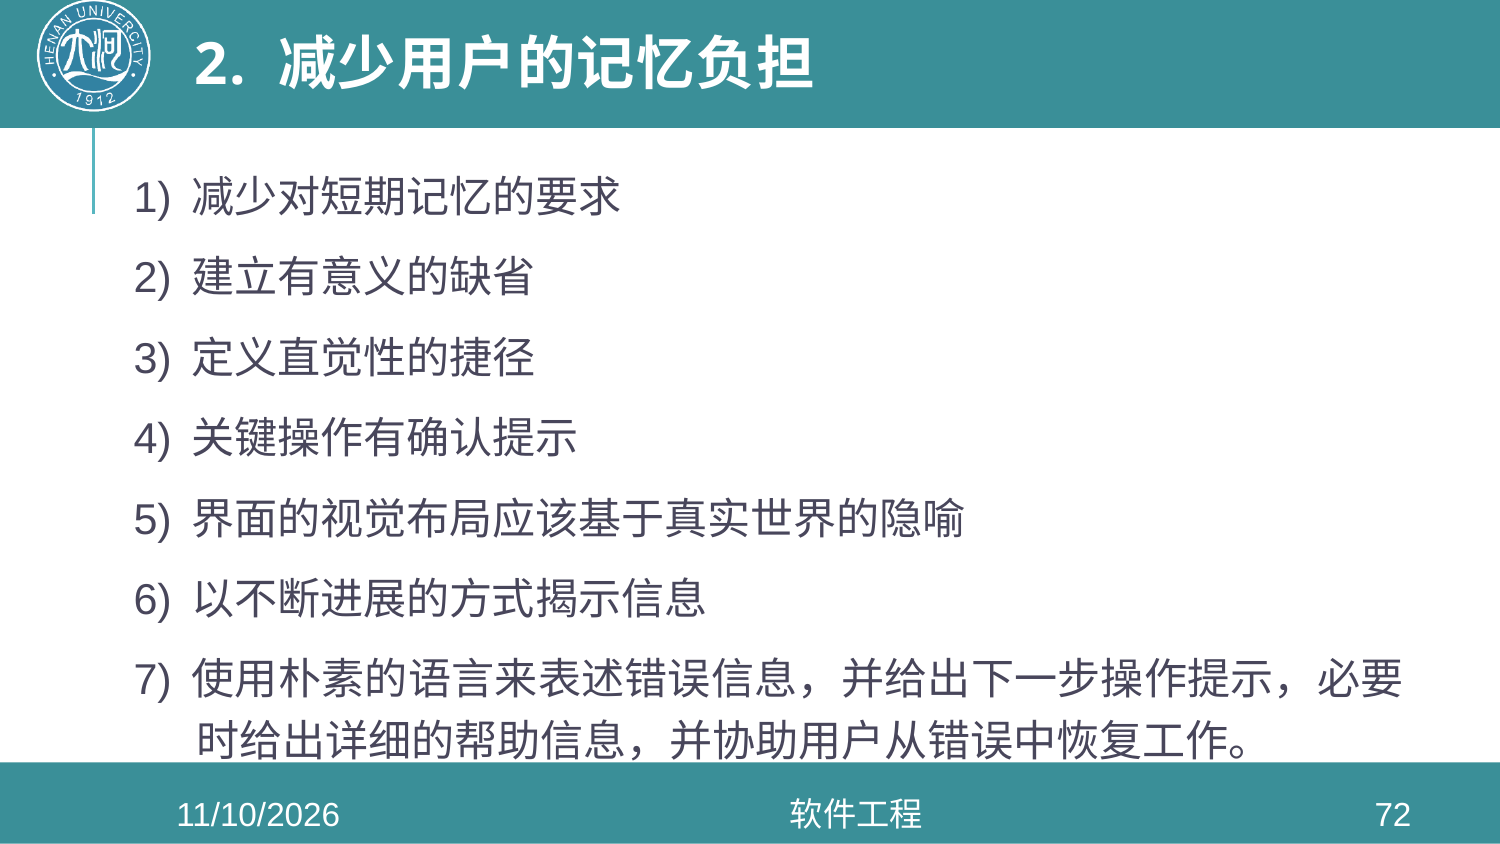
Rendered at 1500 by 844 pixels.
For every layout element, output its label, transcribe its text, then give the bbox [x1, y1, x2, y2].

slide_number 72 [1333, 796, 1454, 830]
title 2. 减少用户的记忆负担 [179, 0, 1454, 136]
list 1) 减少对短期记忆的要求 2) 建立有意义的缺省 3) 定义直觉性的捷径 4) 关键操作有确认提示 5) 界面的视觉布局应该基于真实世界的隐喻 6) 以不断进展的方式揭示信息 7) 使用朴素的语言来表述错误信息，并给出下一步操作提示，必要时给出详细的帮助信息，并协助用户从错误中恢复工作。 [126, 151, 1411, 777]
footer 软件工程 [391, 796, 1322, 830]
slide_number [126, 796, 391, 830]
